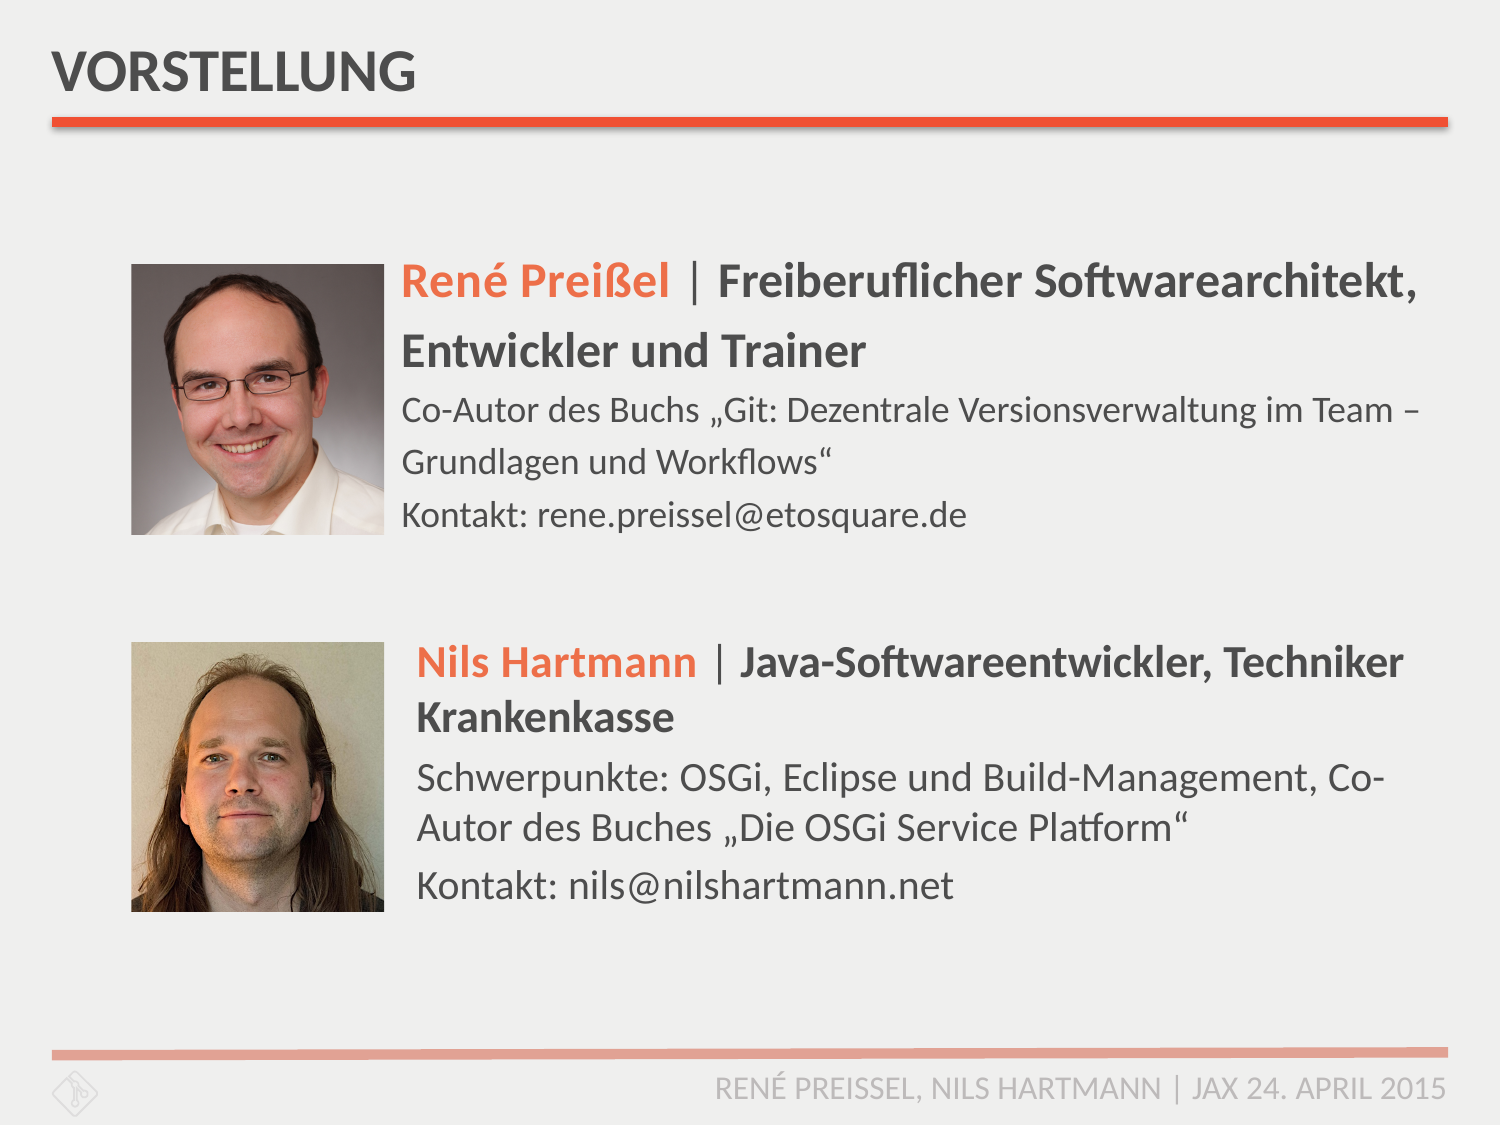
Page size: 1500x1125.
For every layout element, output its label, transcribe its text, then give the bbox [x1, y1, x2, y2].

title VORSTELLUNG [51, 30, 1449, 104]
text_box Nils Hartmann | Java-Softwareentwickler, Techniker Krankenkasse Schwerpunkte: OSGi, Eclipse und Build-Management, Co-Autor des Buches „Die OSGi Service Platform“ Kontakt: nils@nilshartmann.net [401, 623, 1425, 1003]
picture [130, 264, 385, 535]
picture [130, 642, 385, 913]
list René Preißel | Freiberuflicher Softwarearchitekt, Entwickler und Trainer Co-Autor des Buchs „Git: Dezentrale Versionsverwaltung im Team – Grundlagen und Workflows“ Kontakt: rene.preissel@etosquare.de [401, 247, 1500, 574]
